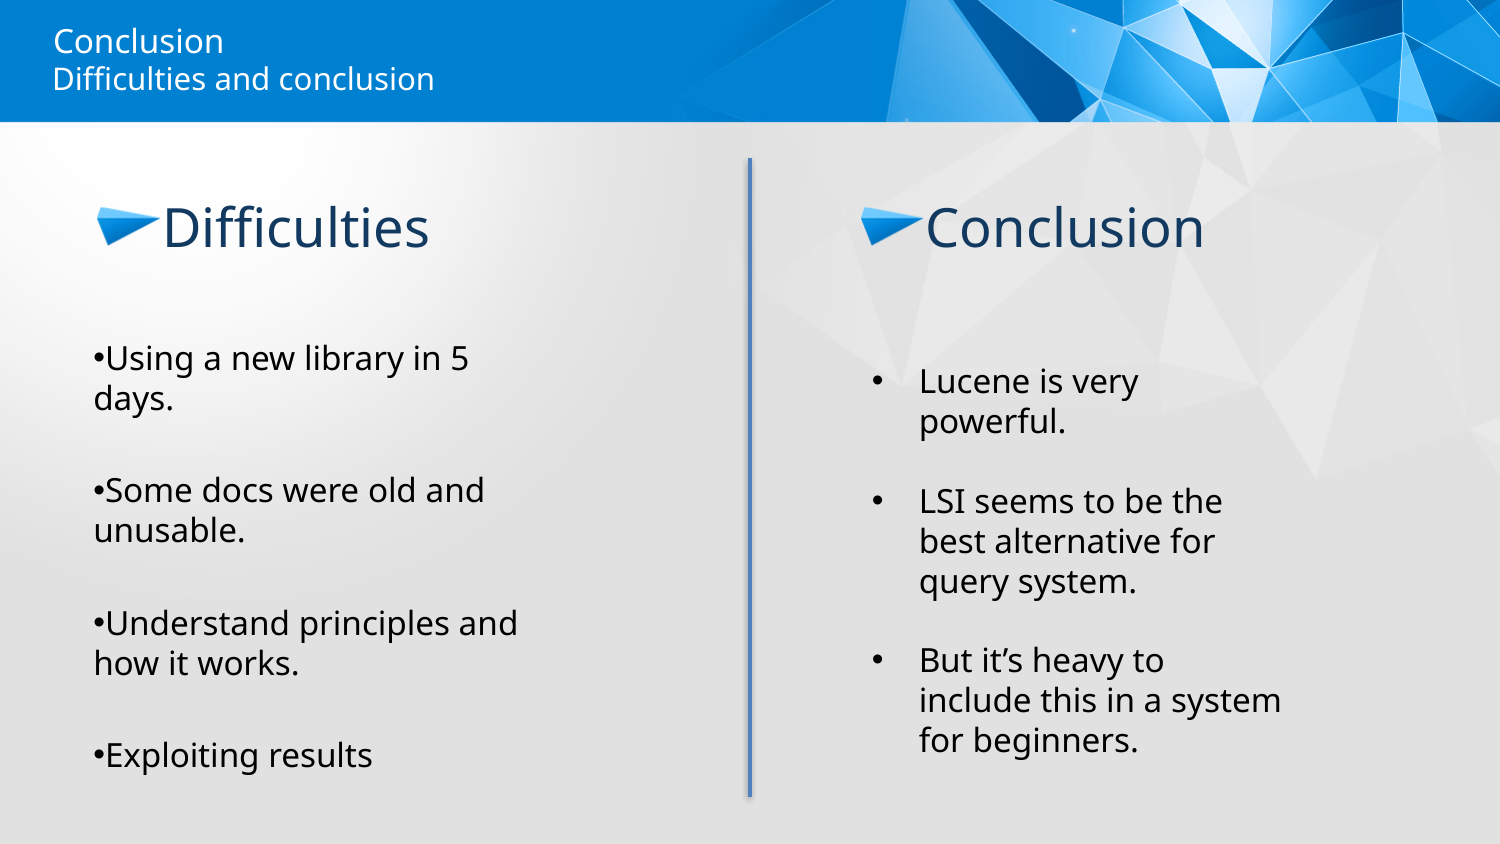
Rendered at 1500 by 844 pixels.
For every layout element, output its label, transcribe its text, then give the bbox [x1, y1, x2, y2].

list Conclusion [53, 20, 385, 57]
text_box Lucene is very powerful. LSI seems to be the best alternative for query system. But it’s heavy to include this in a system for beginners. [857, 352, 1300, 767]
list Difficulties [93, 193, 536, 276]
list Using a new library in 5 days. Some docs were old and unusable. Understand principles and how it works. Exploiting results [93, 337, 536, 797]
picture [0, 0, 1500, 844]
text_box Conclusion [857, 192, 1300, 276]
list Difficulties and conclusion [52, 58, 636, 104]
